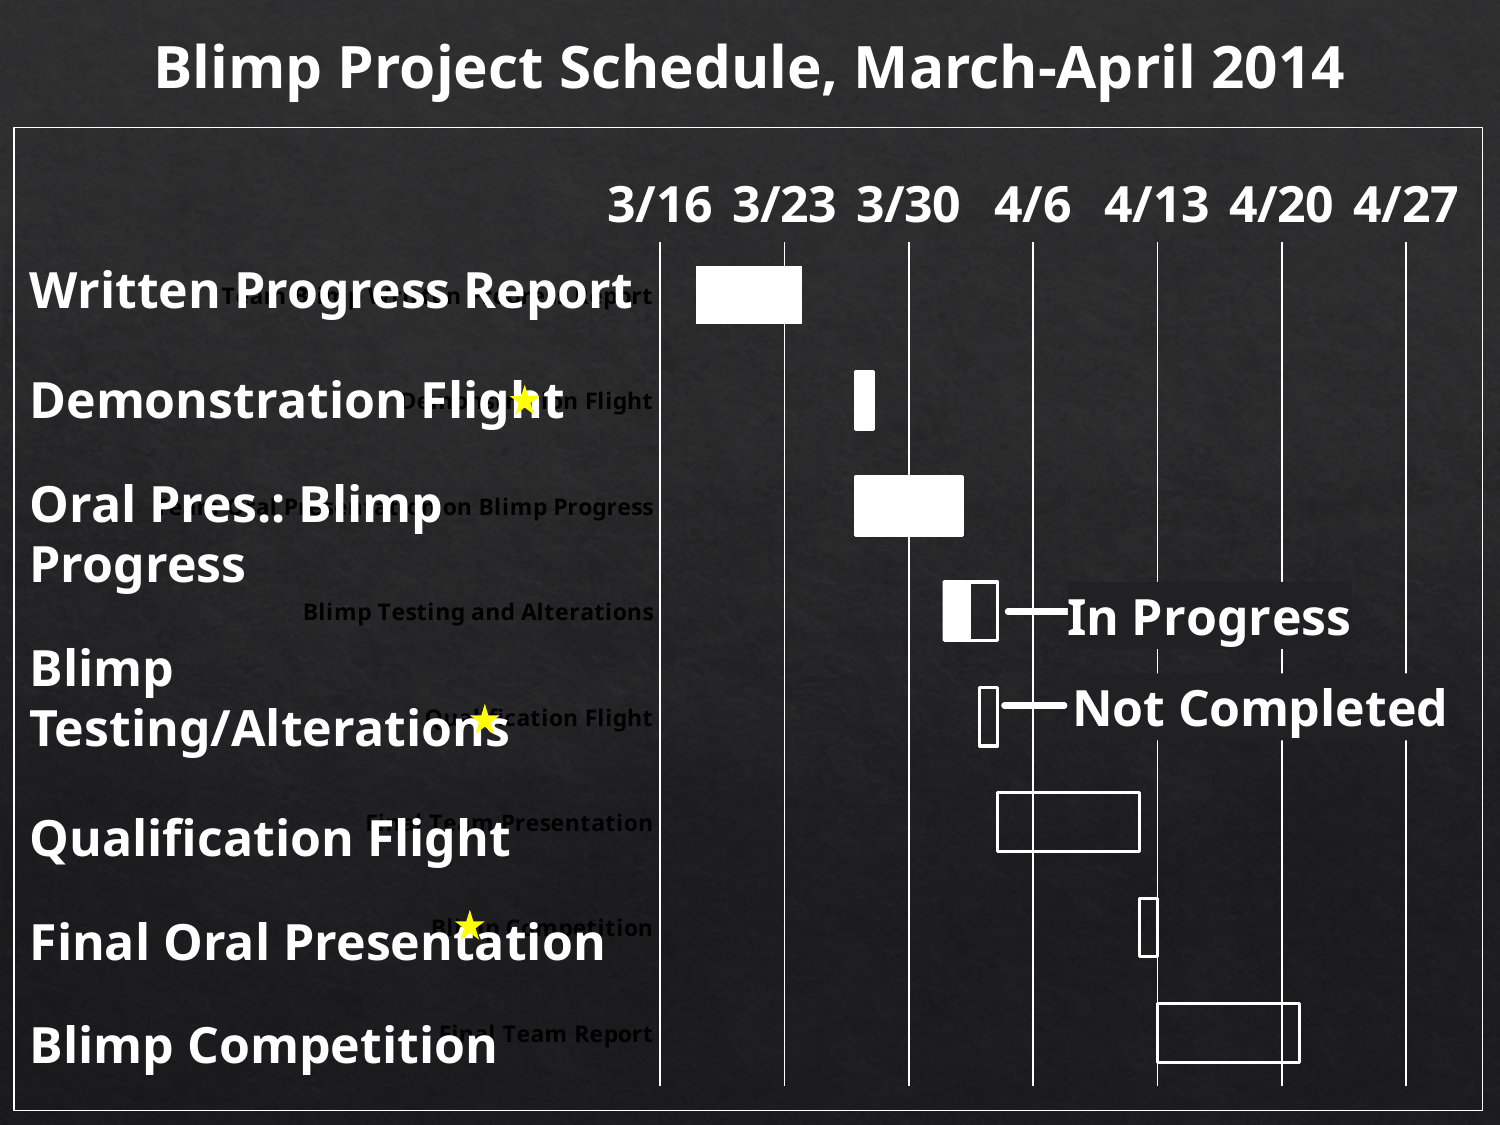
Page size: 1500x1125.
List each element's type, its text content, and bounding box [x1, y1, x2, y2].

text_box Blimp Project Schedule, March-April 2014 [0, 12, 1500, 127]
chart [12, 126, 1484, 1112]
